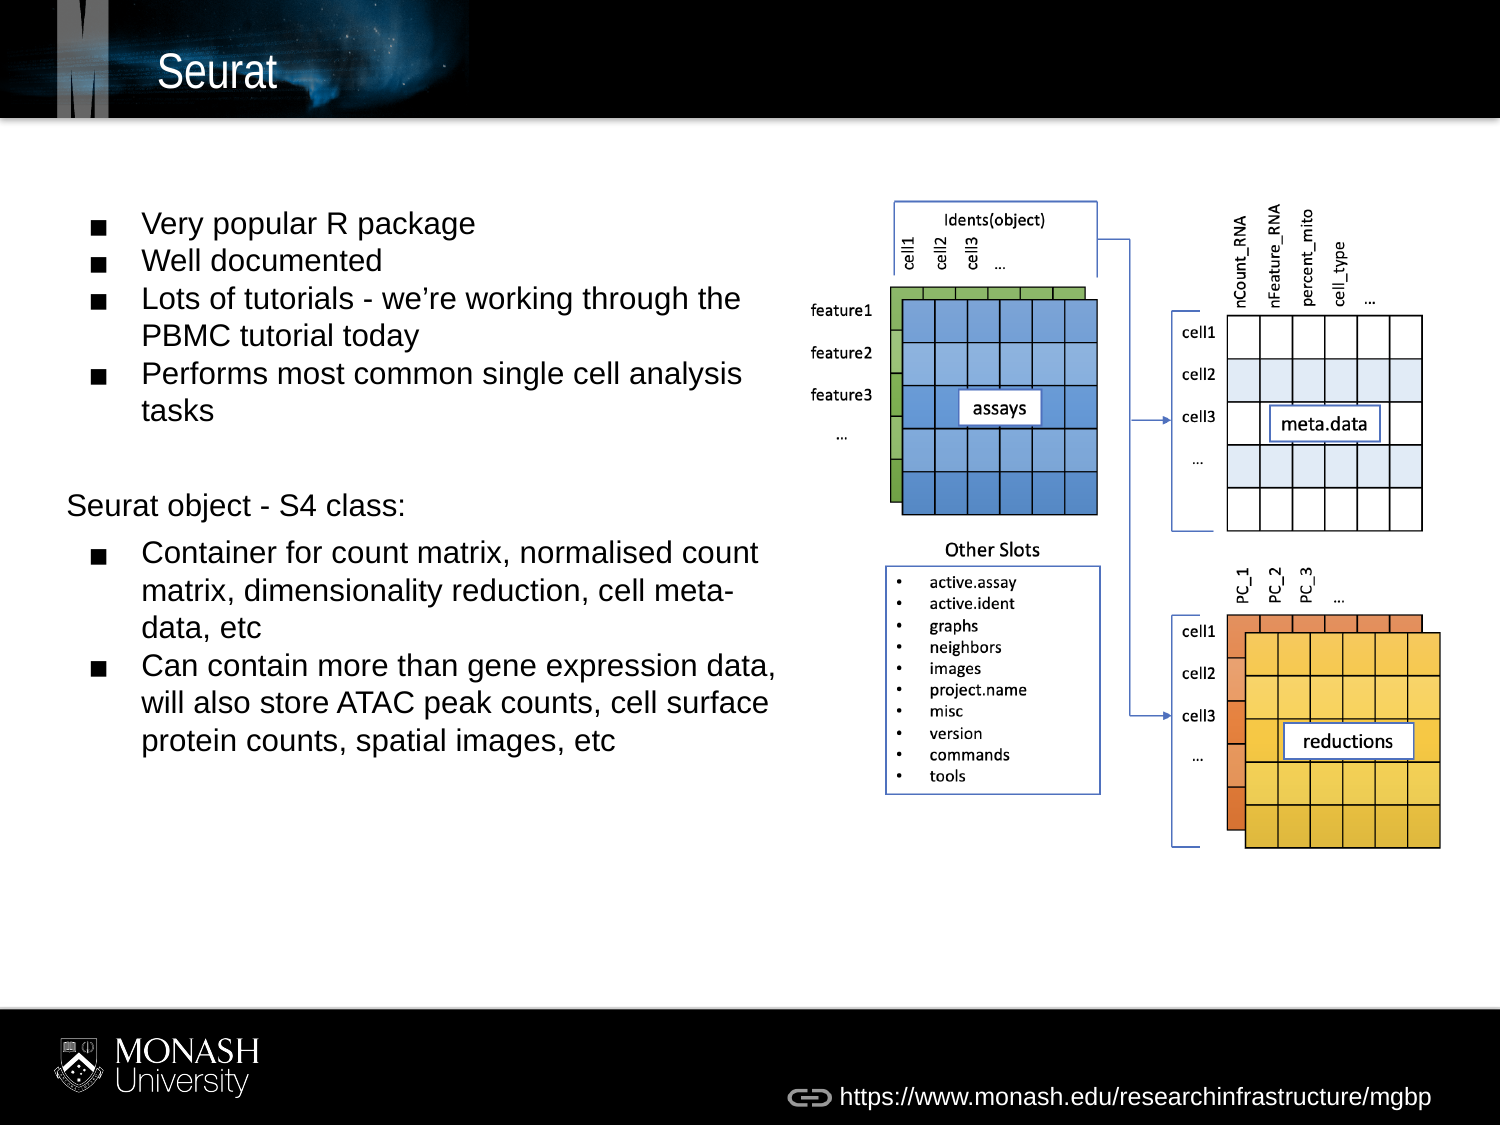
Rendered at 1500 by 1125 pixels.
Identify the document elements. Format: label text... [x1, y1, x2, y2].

title Seurat [141, 23, 1425, 108]
text_box Very popular R package Well documented Lots of tutorials - we’re working through the PBMC tutorial today Performs most common single cell analysis tasks Seurat object - S4 class: Container for count matrix, normalised count matrix, dimensionality reduction, cell meta-data, etc Can contain more than gene expression data, will also store ATAC peak counts, cell surface protein counts, spatial images, etc [51, 195, 795, 868]
picture [54, 1038, 259, 1098]
picture [783, 1076, 836, 1119]
picture [0, 0, 1500, 1009]
